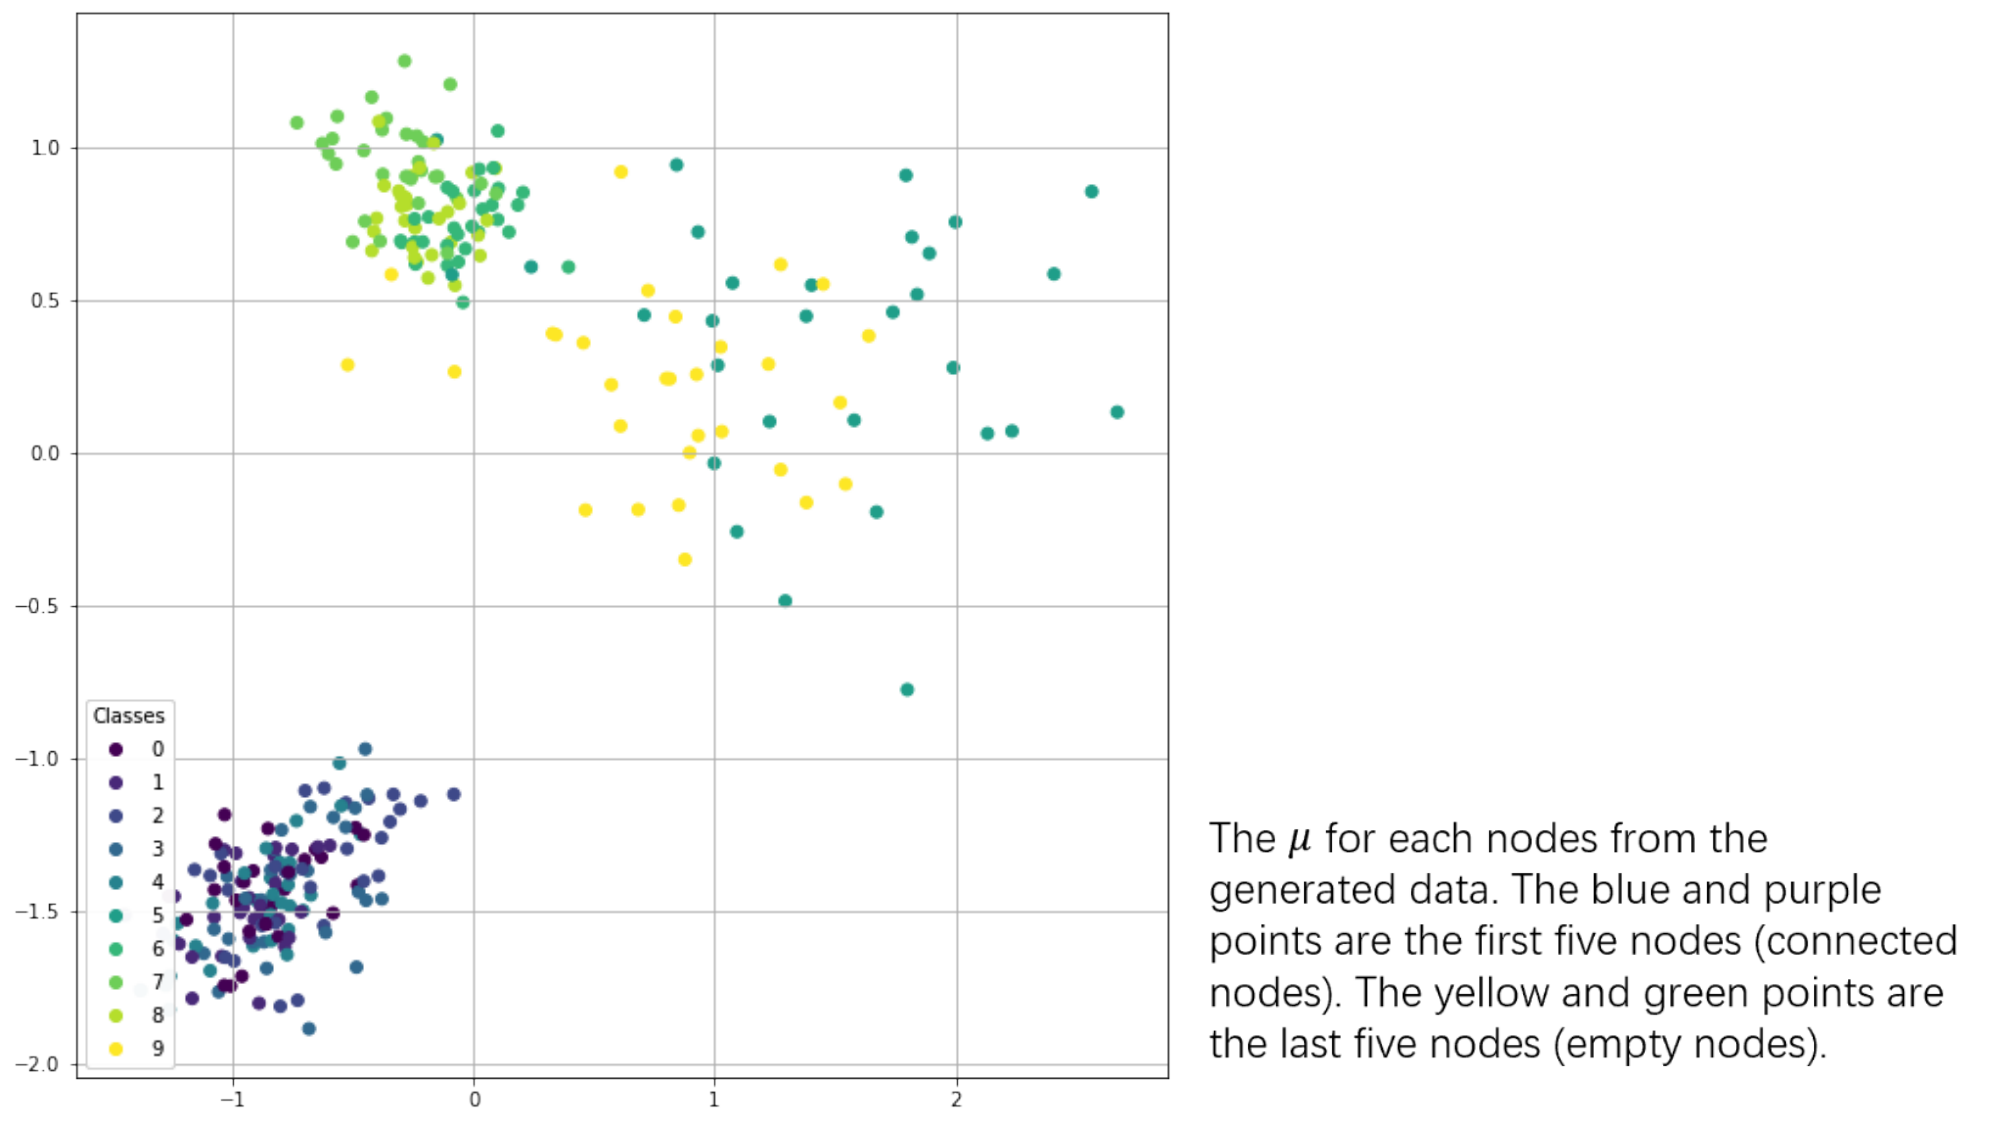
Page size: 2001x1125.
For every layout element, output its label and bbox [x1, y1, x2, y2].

picture [0, 0, 1180, 1125]
picture [1197, 806, 1970, 1093]
